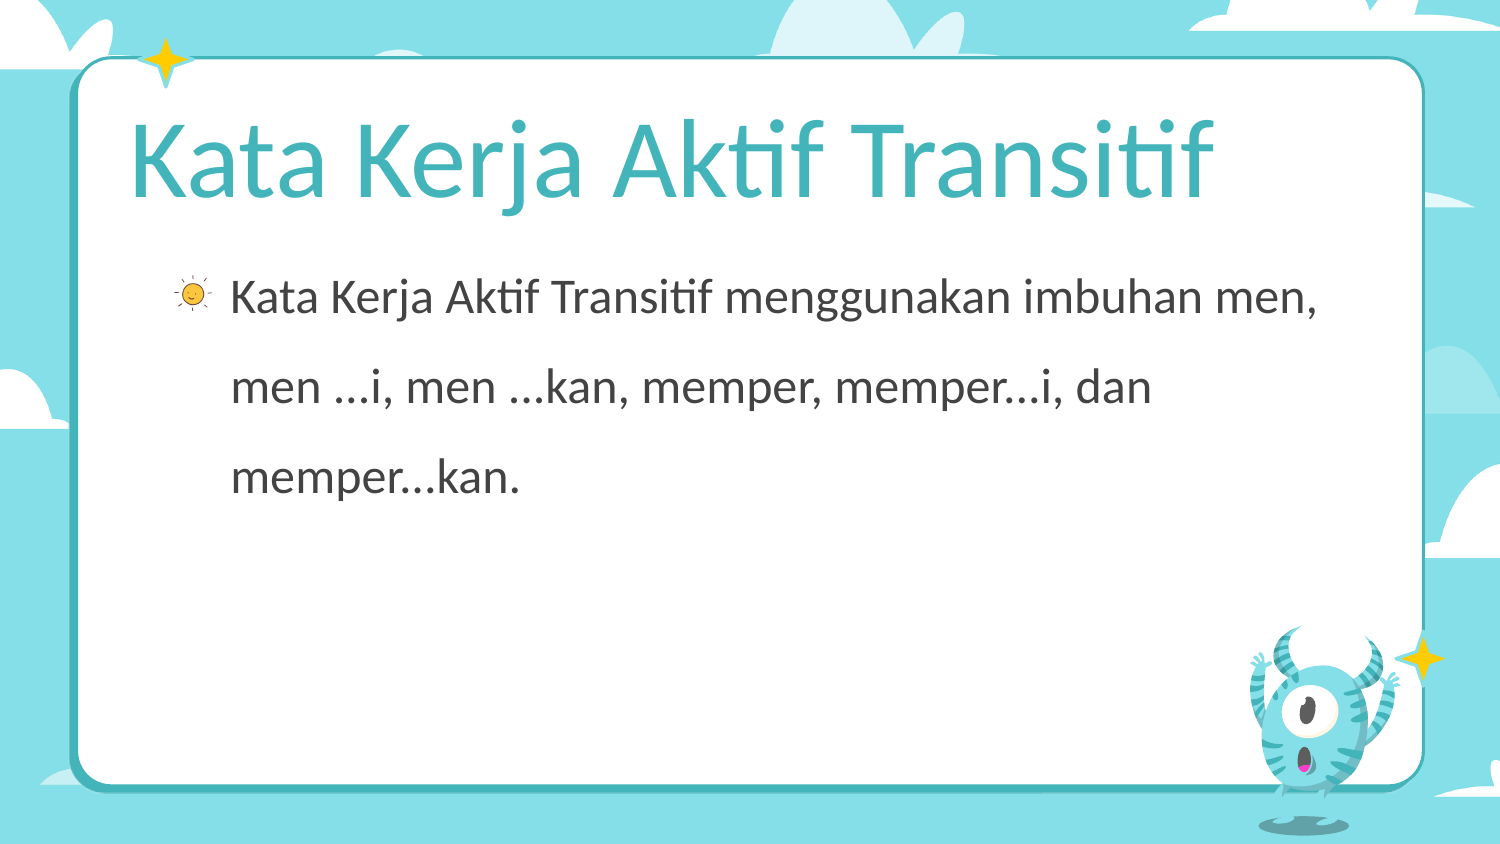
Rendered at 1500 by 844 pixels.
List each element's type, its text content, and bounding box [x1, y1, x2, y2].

text_box Kata Kerja Aktif Transitif menggunakan imbuhan men, men ...i, men ...kan, memper, memper...i, dan memper...kan. [159, 226, 1412, 511]
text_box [1249, 625, 1401, 836]
title Kata Kerja Aktif Transitif [114, 108, 1344, 197]
picture [0, 0, 1500, 844]
